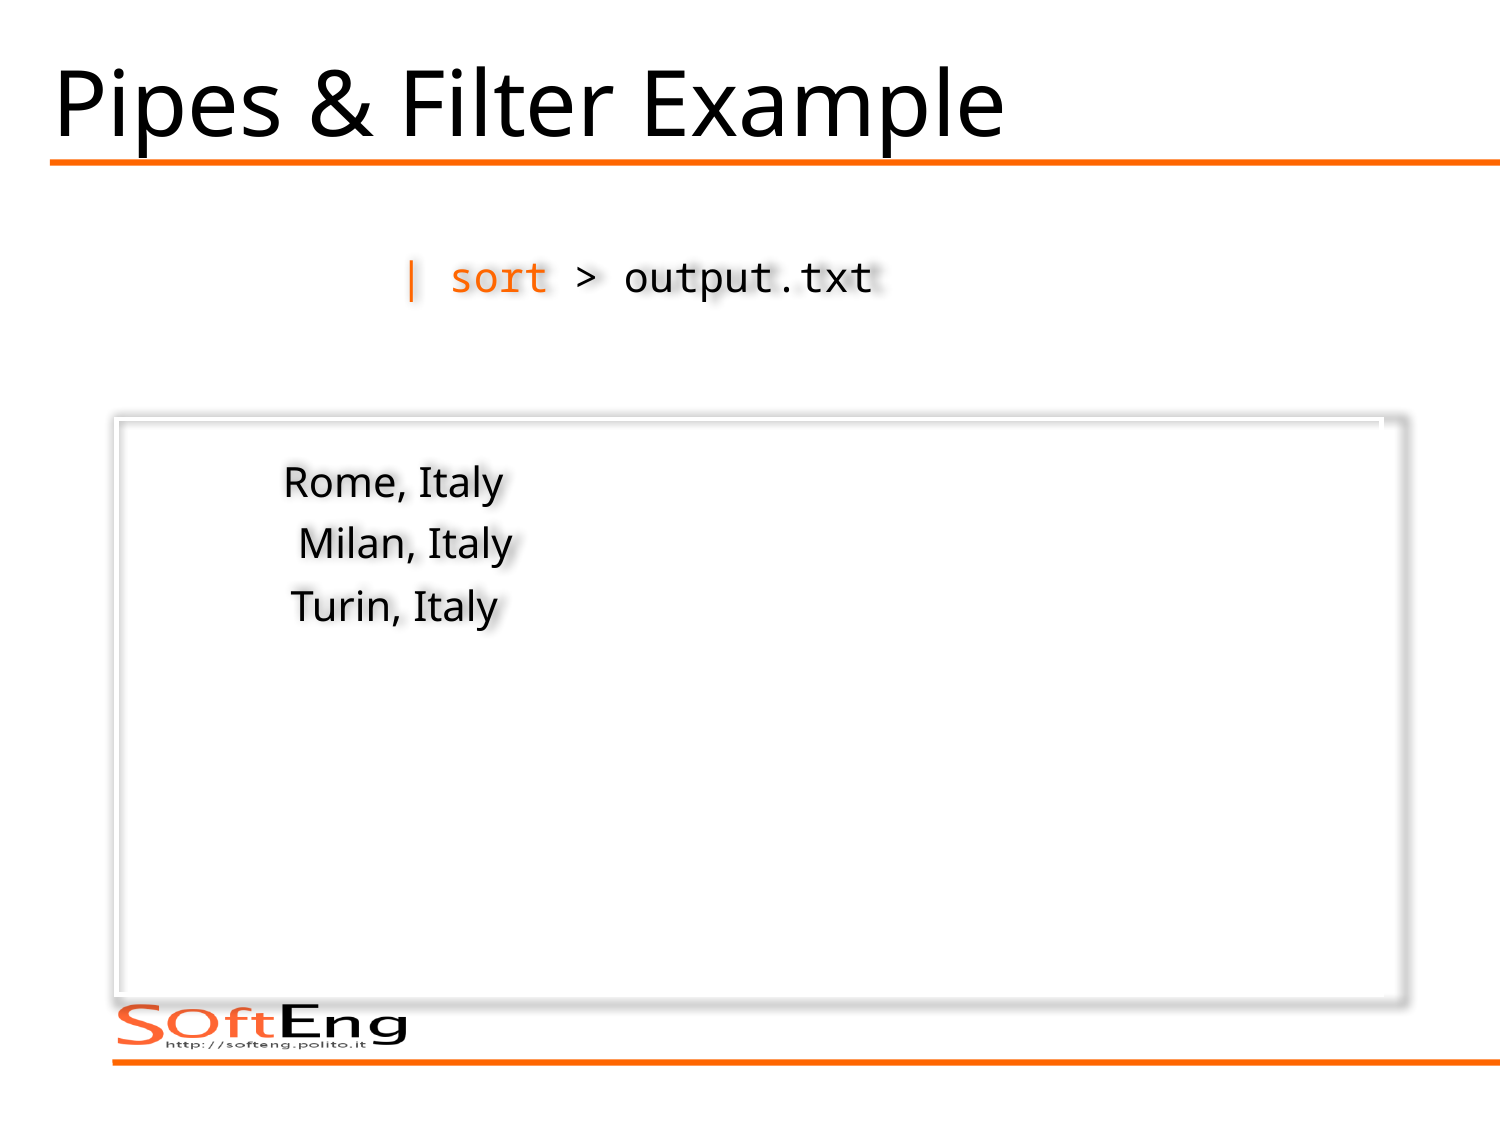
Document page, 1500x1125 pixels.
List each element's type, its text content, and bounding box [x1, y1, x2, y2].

title Pipes & Filter Example [37, 24, 1450, 175]
text_box [116, 418, 1382, 995]
text_box Milan, Italy [118, 525, 648, 568]
text_box Rome, Italy [118, 463, 624, 506]
picture [112, 993, 413, 1056]
text_box | sort > output.txt [169, 251, 1103, 309]
text_box Turin, Italy [118, 587, 627, 630]
